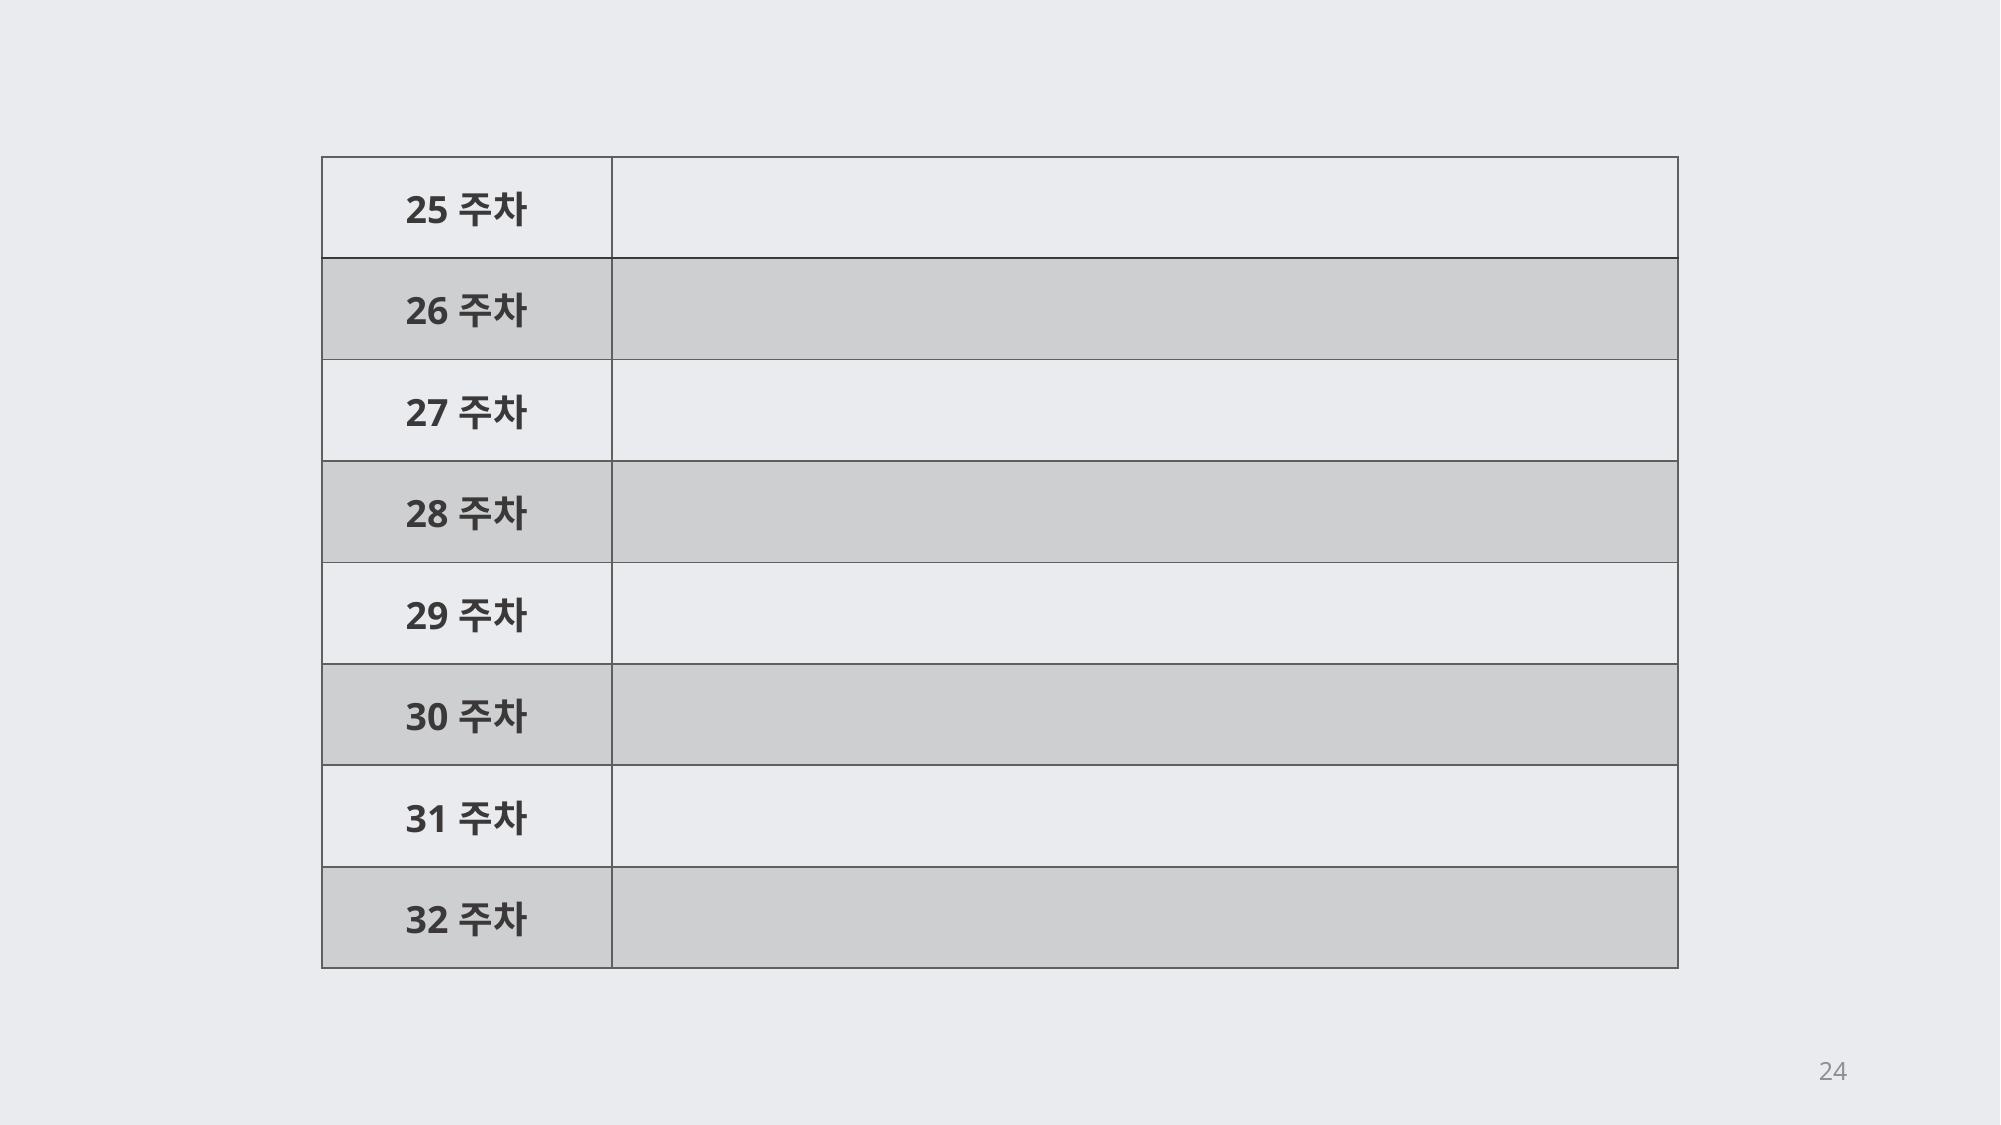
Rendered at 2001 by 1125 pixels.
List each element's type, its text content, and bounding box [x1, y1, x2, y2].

table_cell 27주차 [323, 360, 611, 460]
table_cell 30주차 [323, 665, 611, 764]
table_cell [613, 766, 1677, 866]
table_cell 28주차 [323, 462, 611, 562]
table_header [613, 158, 1677, 257]
table_cell 31주차 [323, 766, 611, 866]
table_header 25주차 [323, 158, 611, 257]
table_cell 32주차 [323, 868, 611, 967]
slide_number 24 [1412, 1042, 1863, 1103]
table_cell [613, 259, 1677, 359]
table_cell [613, 563, 1677, 663]
table_cell [613, 360, 1677, 460]
table_cell 26주차 [323, 259, 611, 359]
table_cell [613, 462, 1677, 562]
table_cell [613, 665, 1677, 764]
table_cell [613, 868, 1677, 967]
table_cell 29주차 [323, 563, 611, 663]
